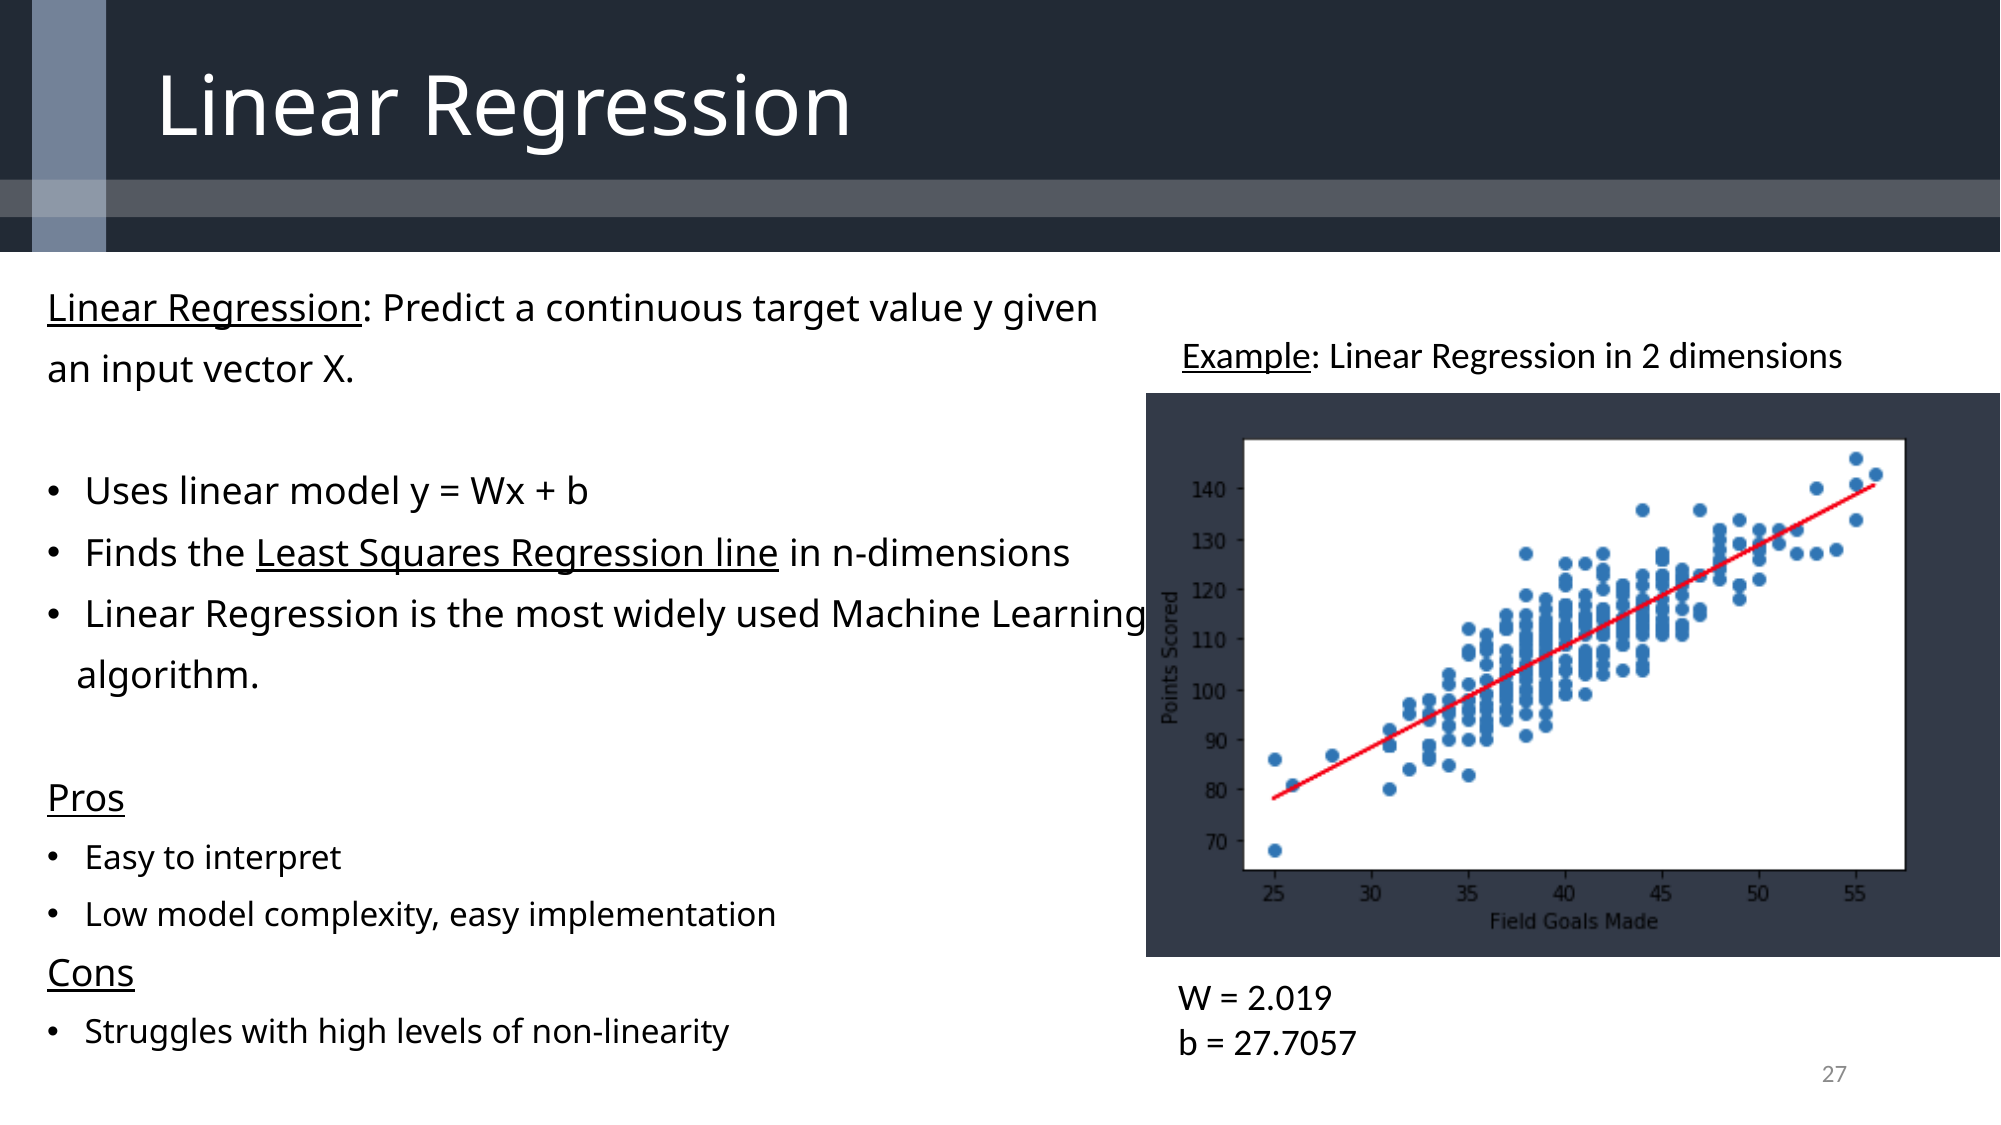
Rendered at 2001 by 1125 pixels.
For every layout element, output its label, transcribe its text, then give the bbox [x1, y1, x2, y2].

title Linear Regression [140, 29, 1928, 178]
text_box Example: Linear Regression in 2 dimensions [1167, 323, 1859, 383]
text_box [107, 218, 2000, 253]
text_box [31, 0, 107, 178]
text_box [107, 0, 2000, 178]
text_box [0, 0, 31, 178]
text_box W = 2.019 b = 27.7057 [1163, 965, 1785, 1071]
slide_number 27 [1412, 1042, 1863, 1103]
list Linear Regression: Predict a continuous target value y given an input vector X. Uses linear model y = Wx + b Finds the Least Squares Regression line in n-dimensions Linear Regression is the most widely used Machine Learning algorithm. Pros Easy to interpret Low model complexity, easy implementation Cons Struggles with high levels of non-linearity [32, 281, 1977, 1073]
picture [1146, 393, 2000, 957]
text_box [31, 218, 107, 253]
text_box [0, 178, 2000, 218]
text_box [0, 218, 31, 253]
